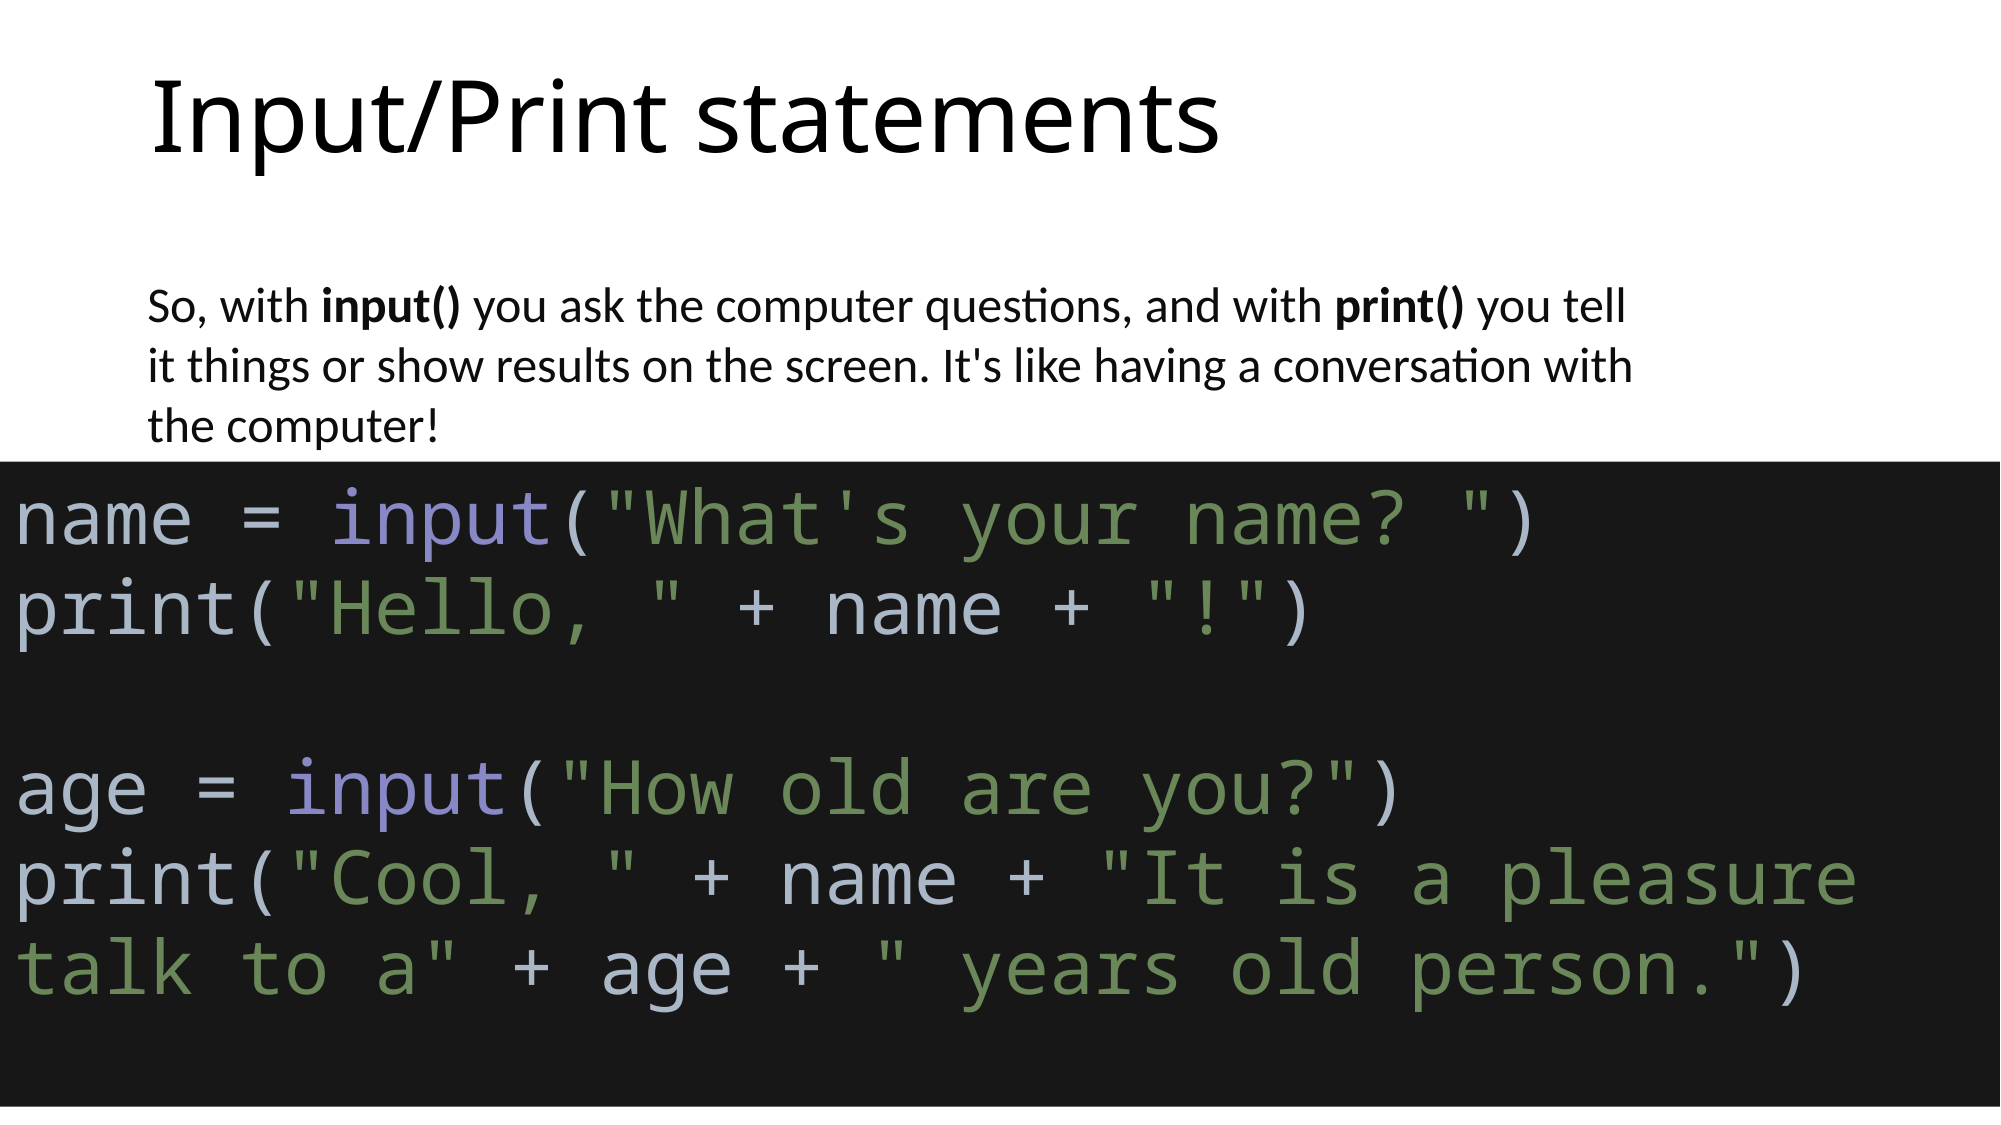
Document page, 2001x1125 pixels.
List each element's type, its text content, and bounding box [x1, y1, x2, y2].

text_box So, with input() you ask the computer questions, and with print() you tell it things or show results on the screen. It's like having a conversation with the computer! [132, 265, 1678, 461]
title Input/Print statements [151, 52, 1354, 158]
text_box name = input("What's your name? ") print("Hello, " + name + "!") age = input("How old are you?") print("Cool, " + name + "It is a pleasure talk to a" + age + " years old person.") [0, 461, 2000, 1107]
